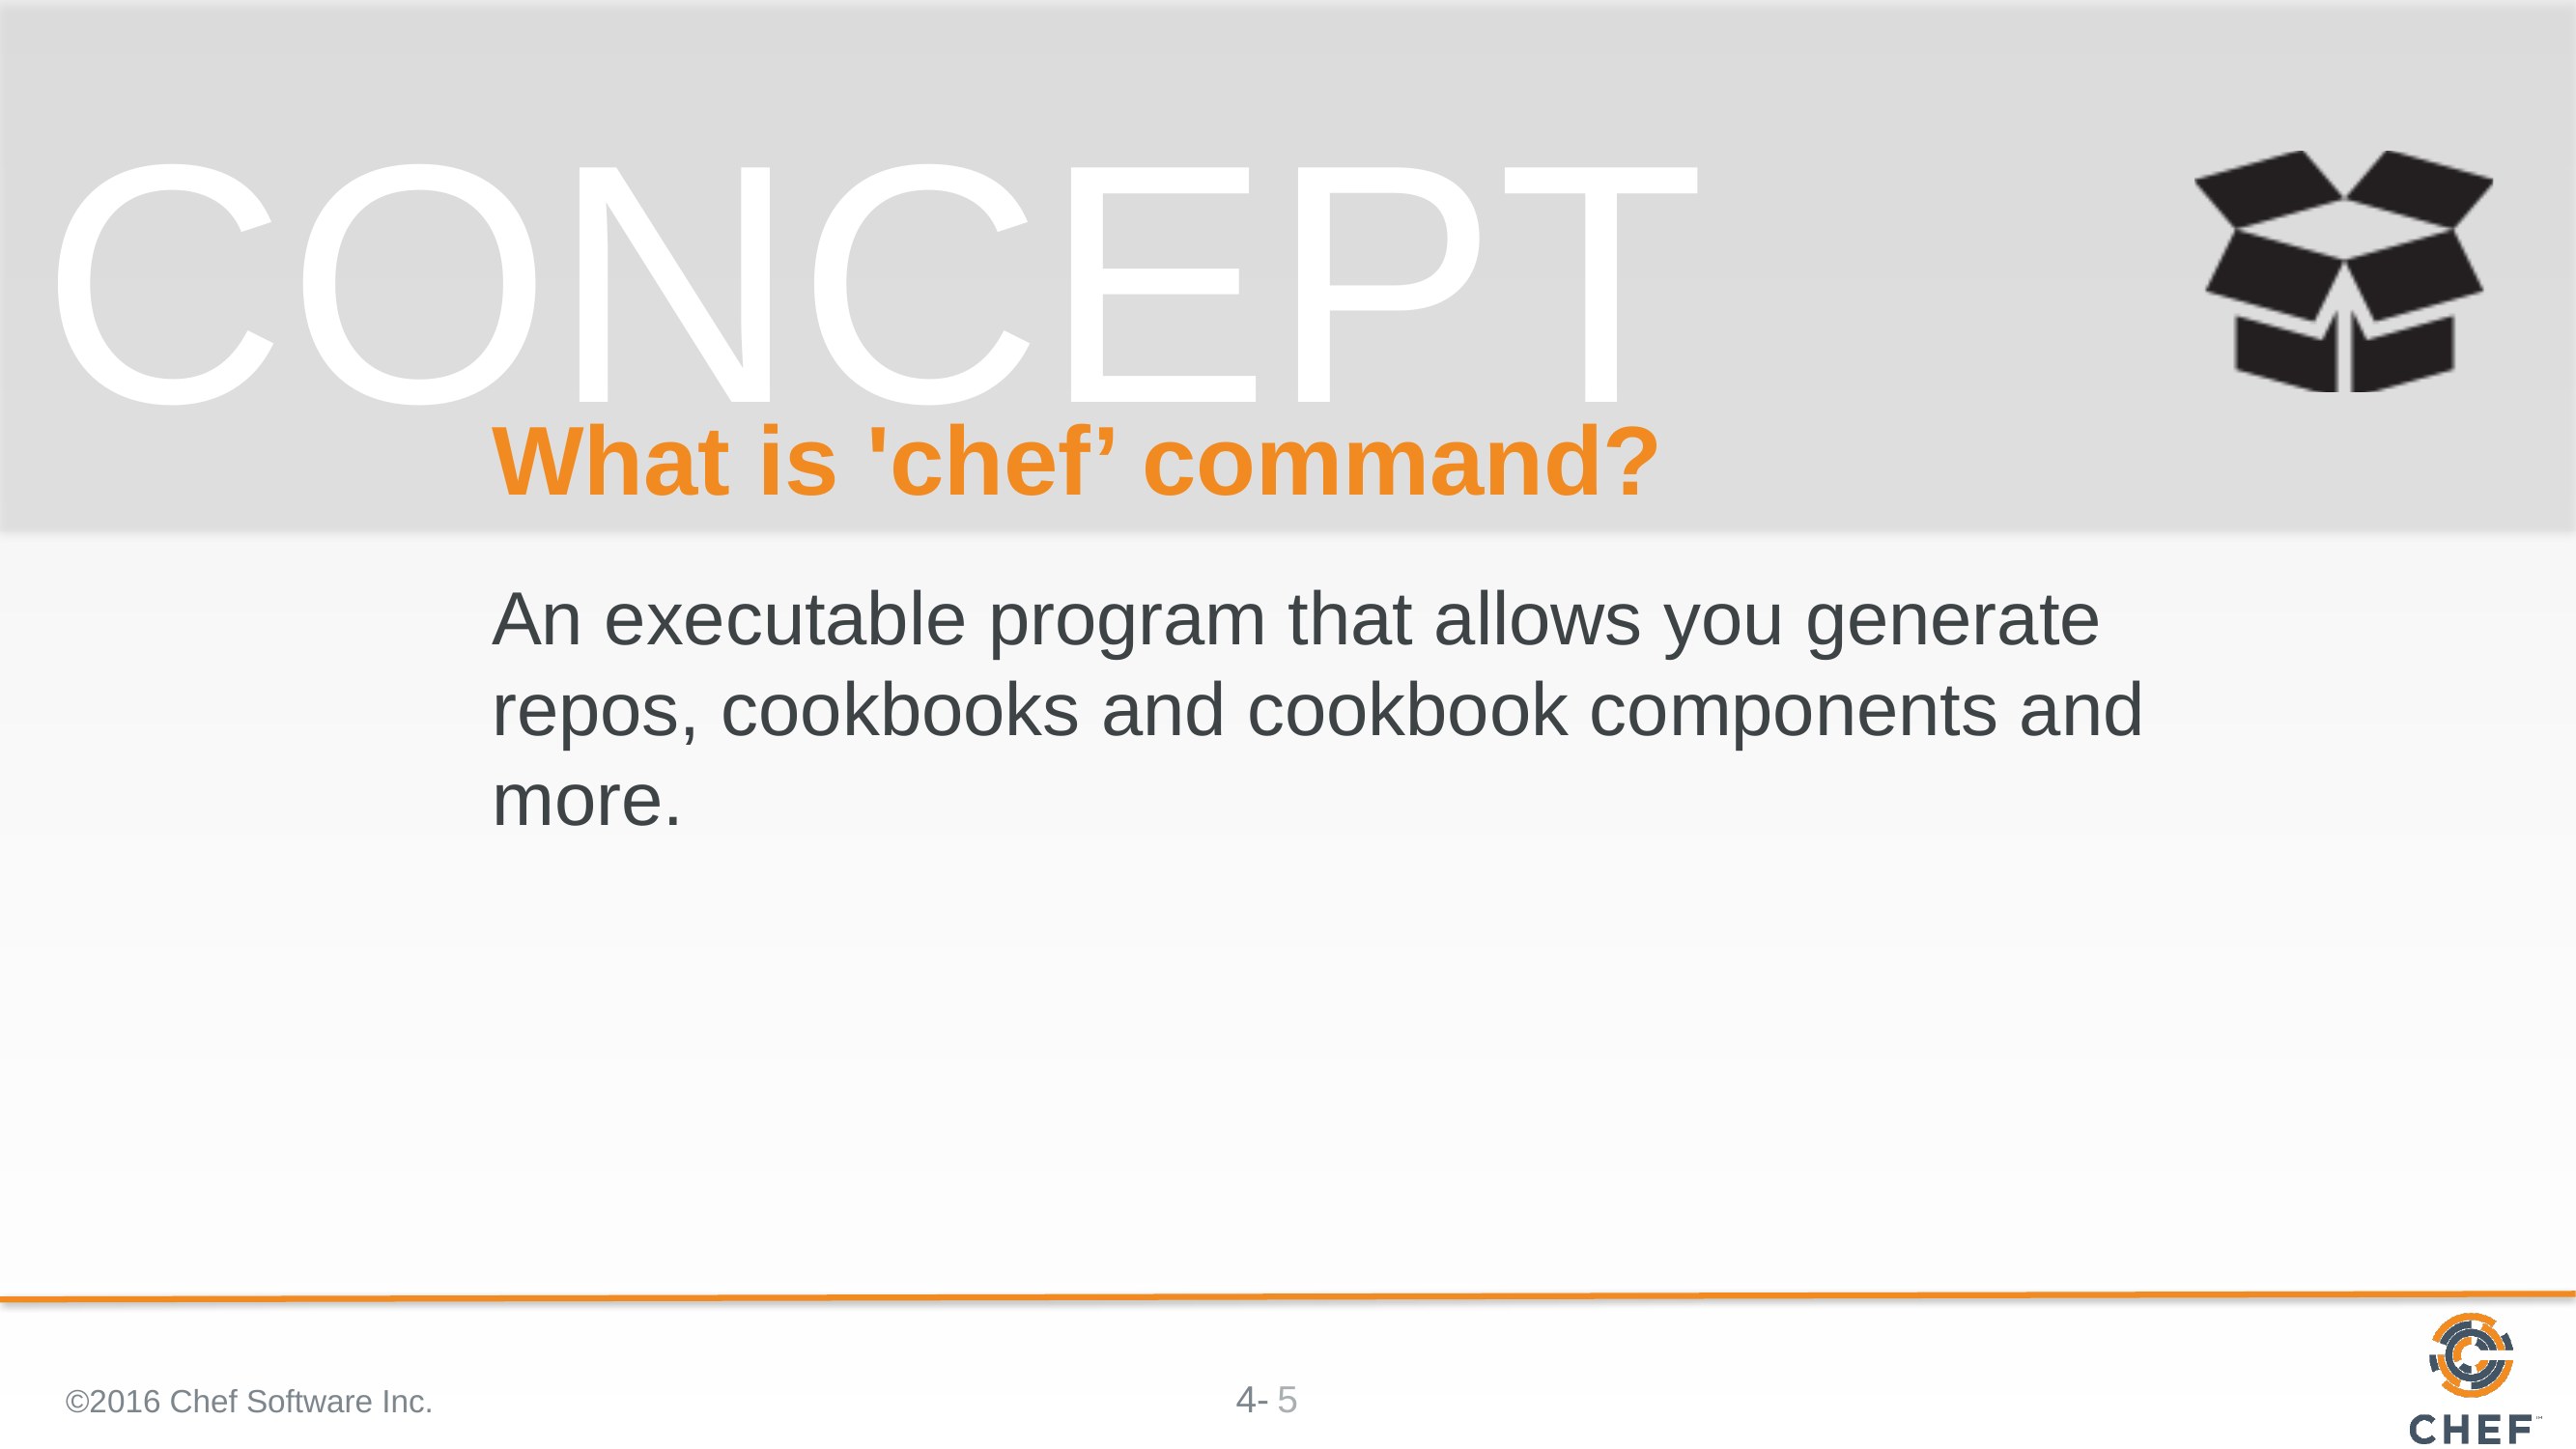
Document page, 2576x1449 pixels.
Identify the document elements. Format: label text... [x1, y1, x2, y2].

slide_number 5 [998, 1359, 1578, 1437]
title What is 'chef’ command? [477, 395, 2217, 531]
footer ©2016 Chef Software Inc. [51, 1359, 952, 1440]
subtitle An executable program that allows you generate repos, cookbooks and cookbook components and more. [477, 555, 2217, 1087]
picture [2399, 1297, 2550, 1449]
